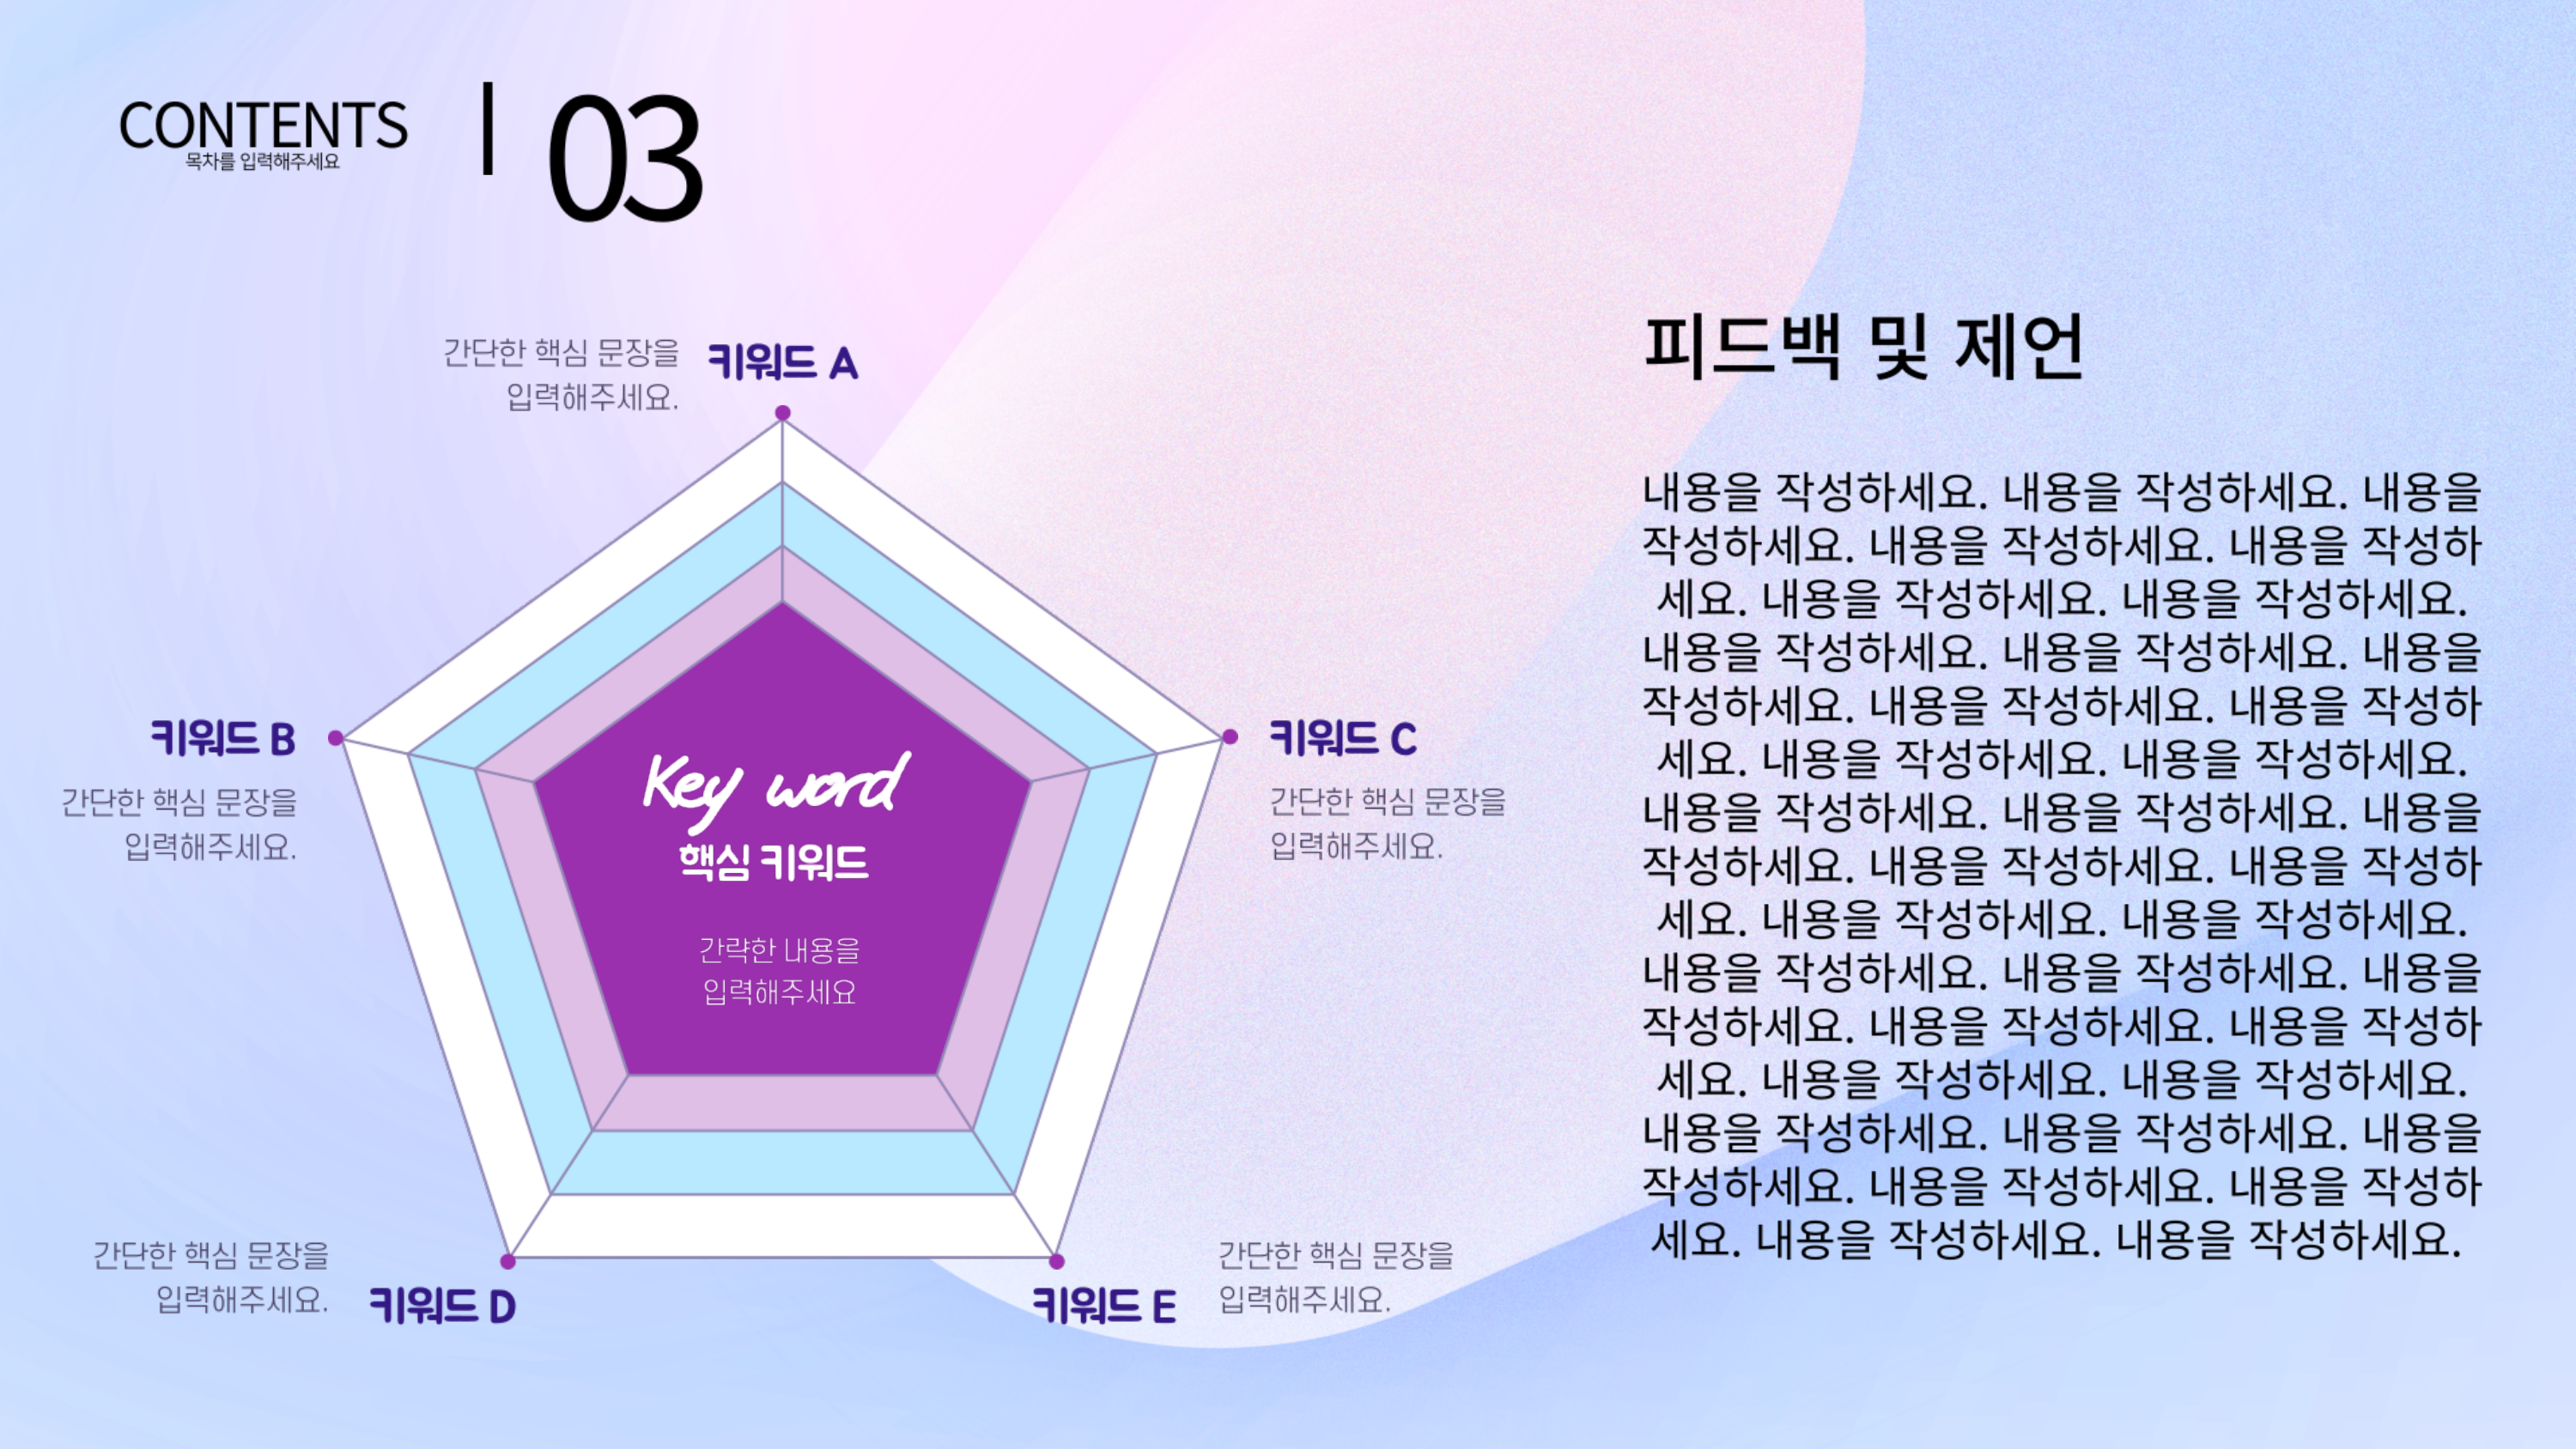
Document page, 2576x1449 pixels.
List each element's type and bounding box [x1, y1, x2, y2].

picture [1628, 281, 2123, 430]
picture [1632, 452, 2504, 1290]
text_box [0, 0, 2576, 1449]
text_box [32, 32, 767, 270]
text_box [0, 332, 1602, 1333]
